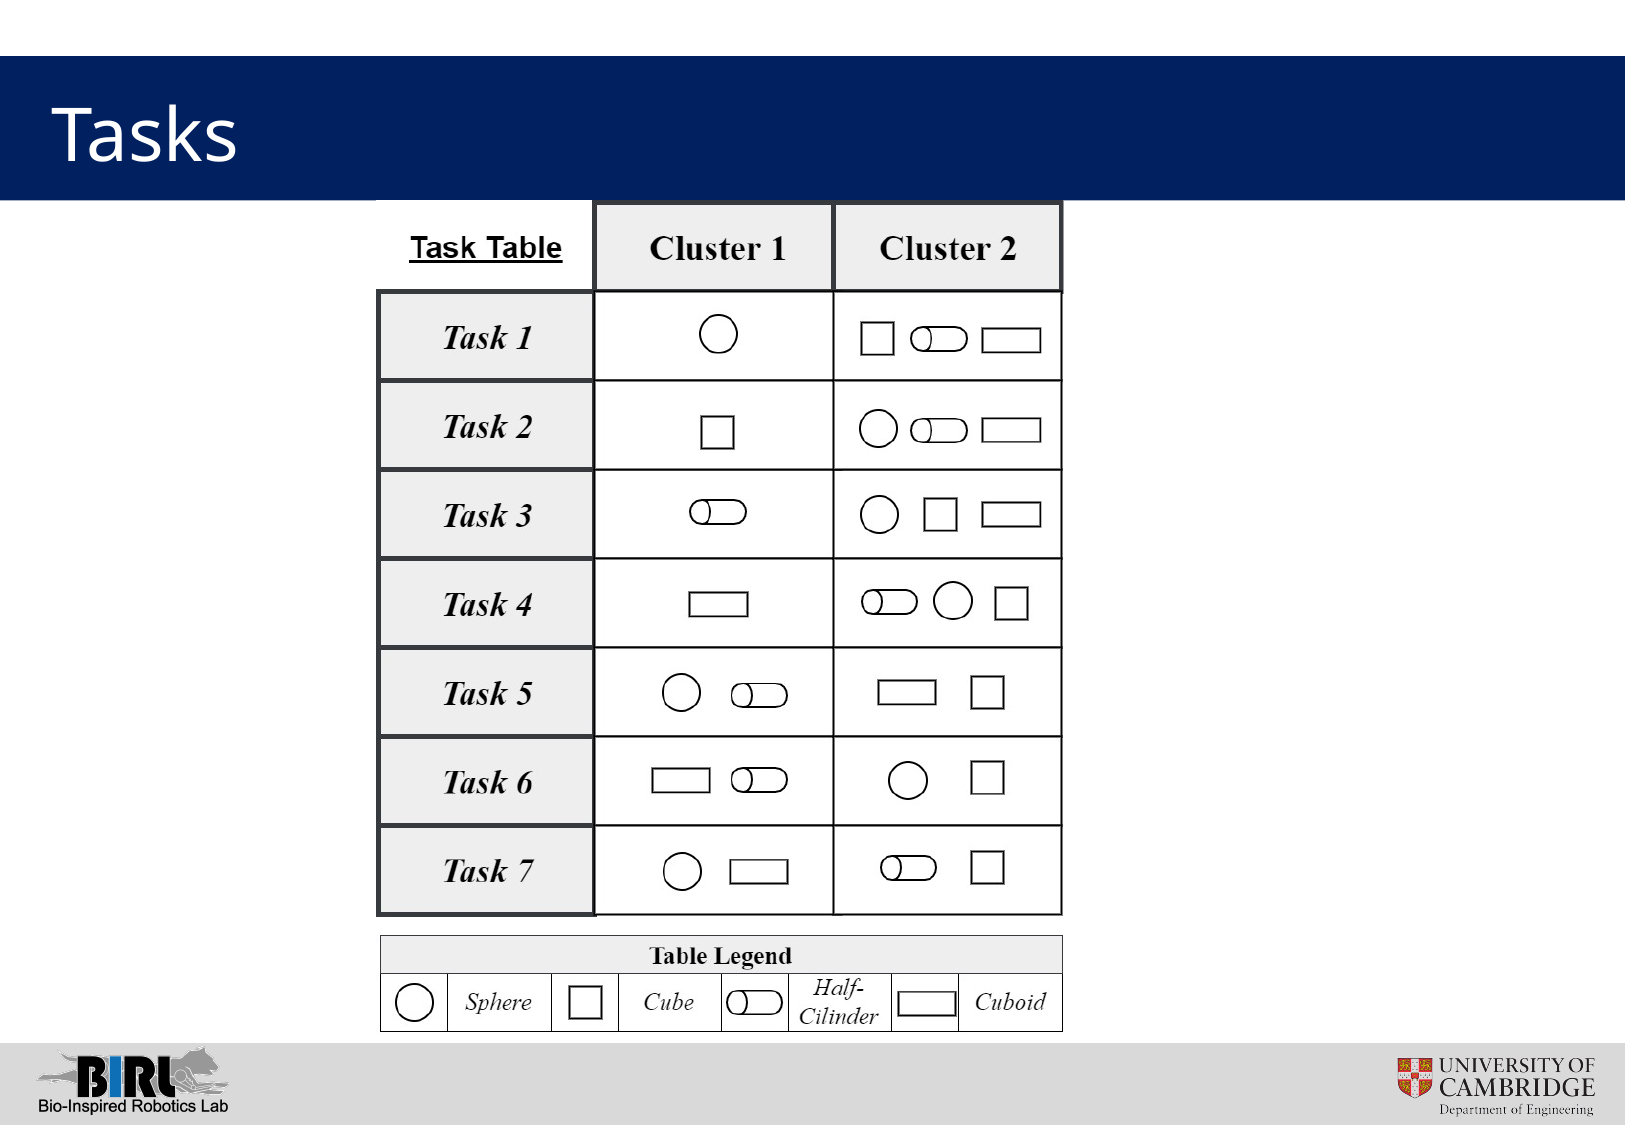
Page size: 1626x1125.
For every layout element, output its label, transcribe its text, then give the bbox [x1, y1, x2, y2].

text_box [0, 1042, 1625, 1125]
text_box Tasks [36, 79, 1625, 184]
picture [1397, 1057, 1595, 1117]
picture [376, 200, 1064, 1036]
picture [36, 1045, 229, 1117]
text_box [0, 55, 1625, 202]
